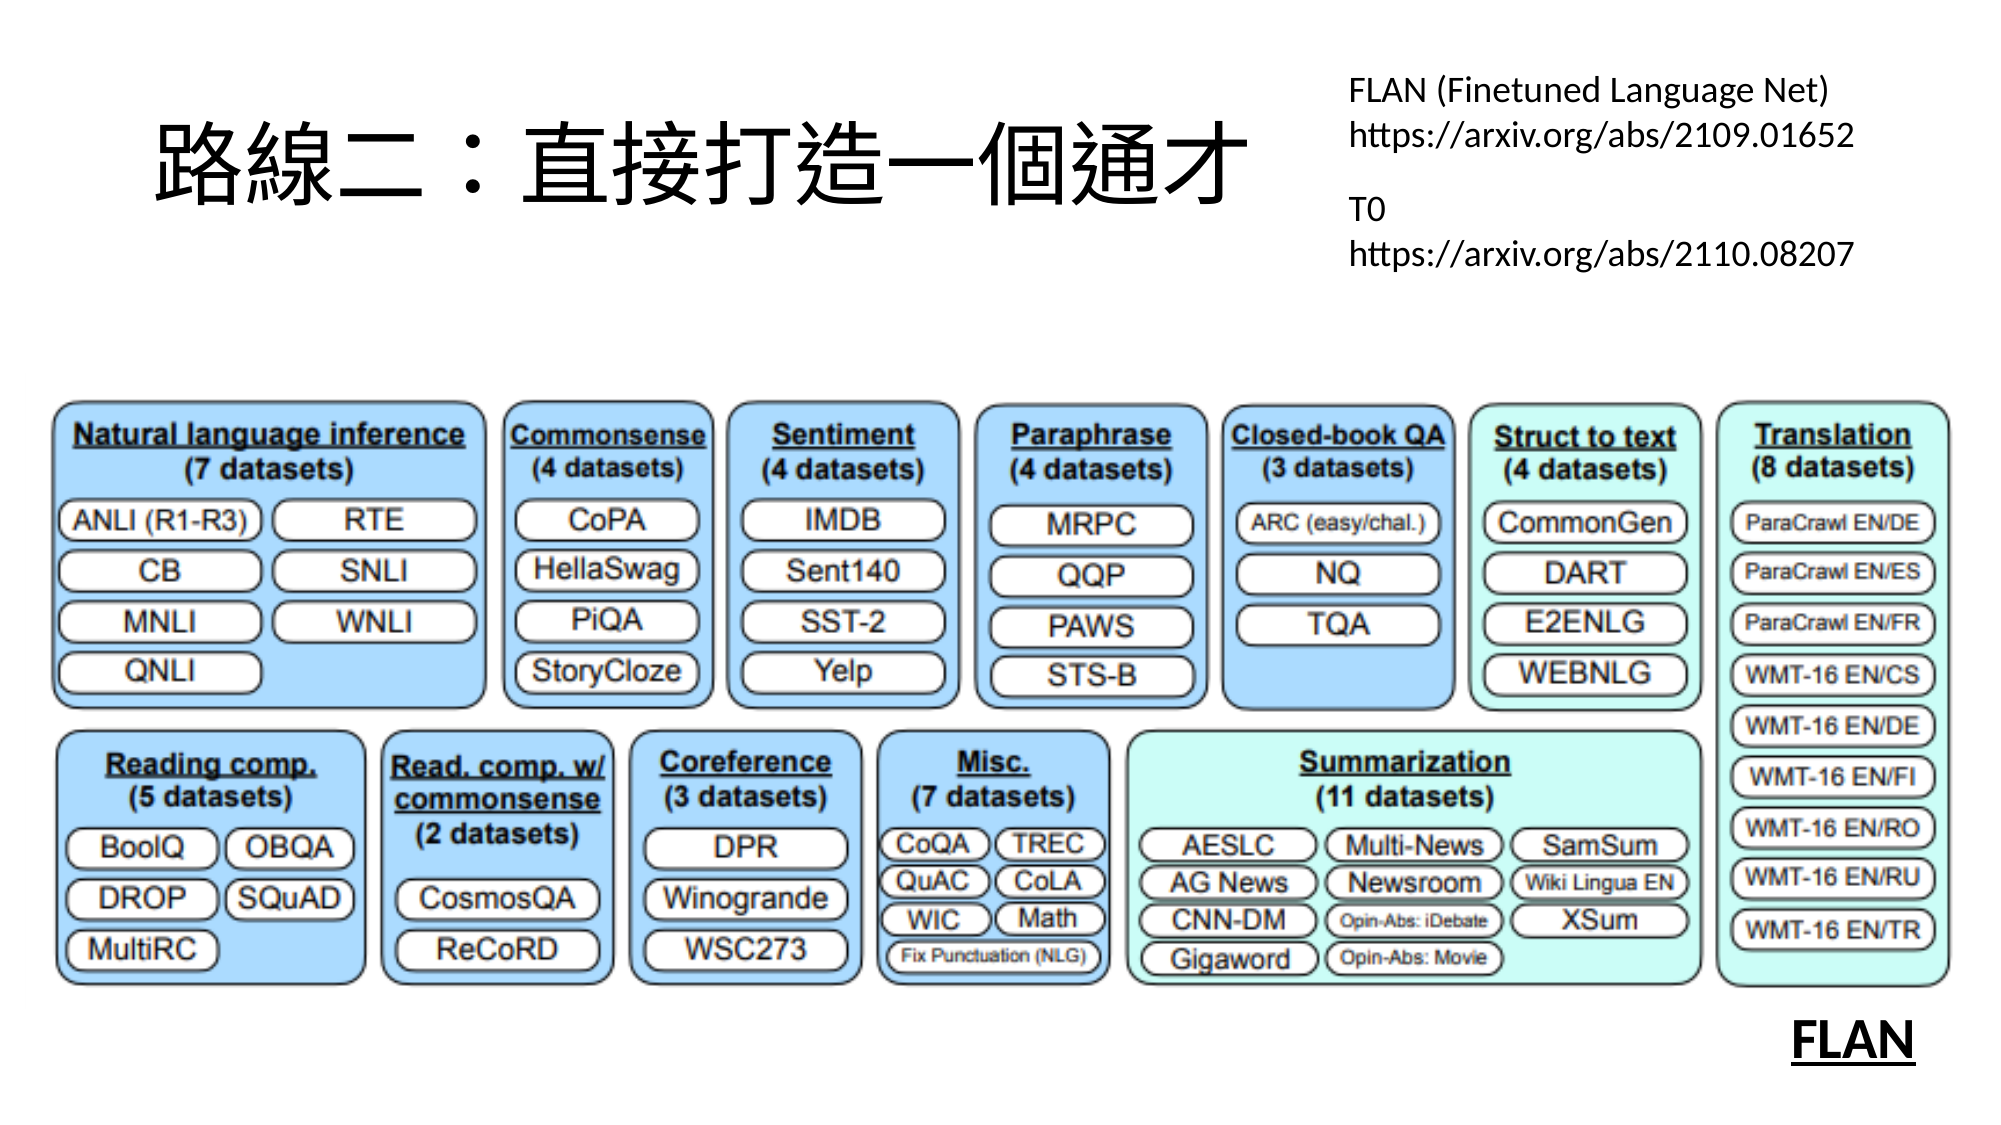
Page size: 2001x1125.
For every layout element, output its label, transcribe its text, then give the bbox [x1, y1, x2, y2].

text_box FLAN (Finetuned Language Net) https://arxiv.org/abs/2109.01652 [1333, 58, 1931, 163]
text_box T0 https://arxiv.org/abs/2110.08207 [1333, 176, 1905, 282]
text_box FLAN [1333, 1009, 1931, 1078]
picture [24, 373, 1976, 1009]
title 路線二：直接打造一個通才 [137, 59, 1863, 278]
